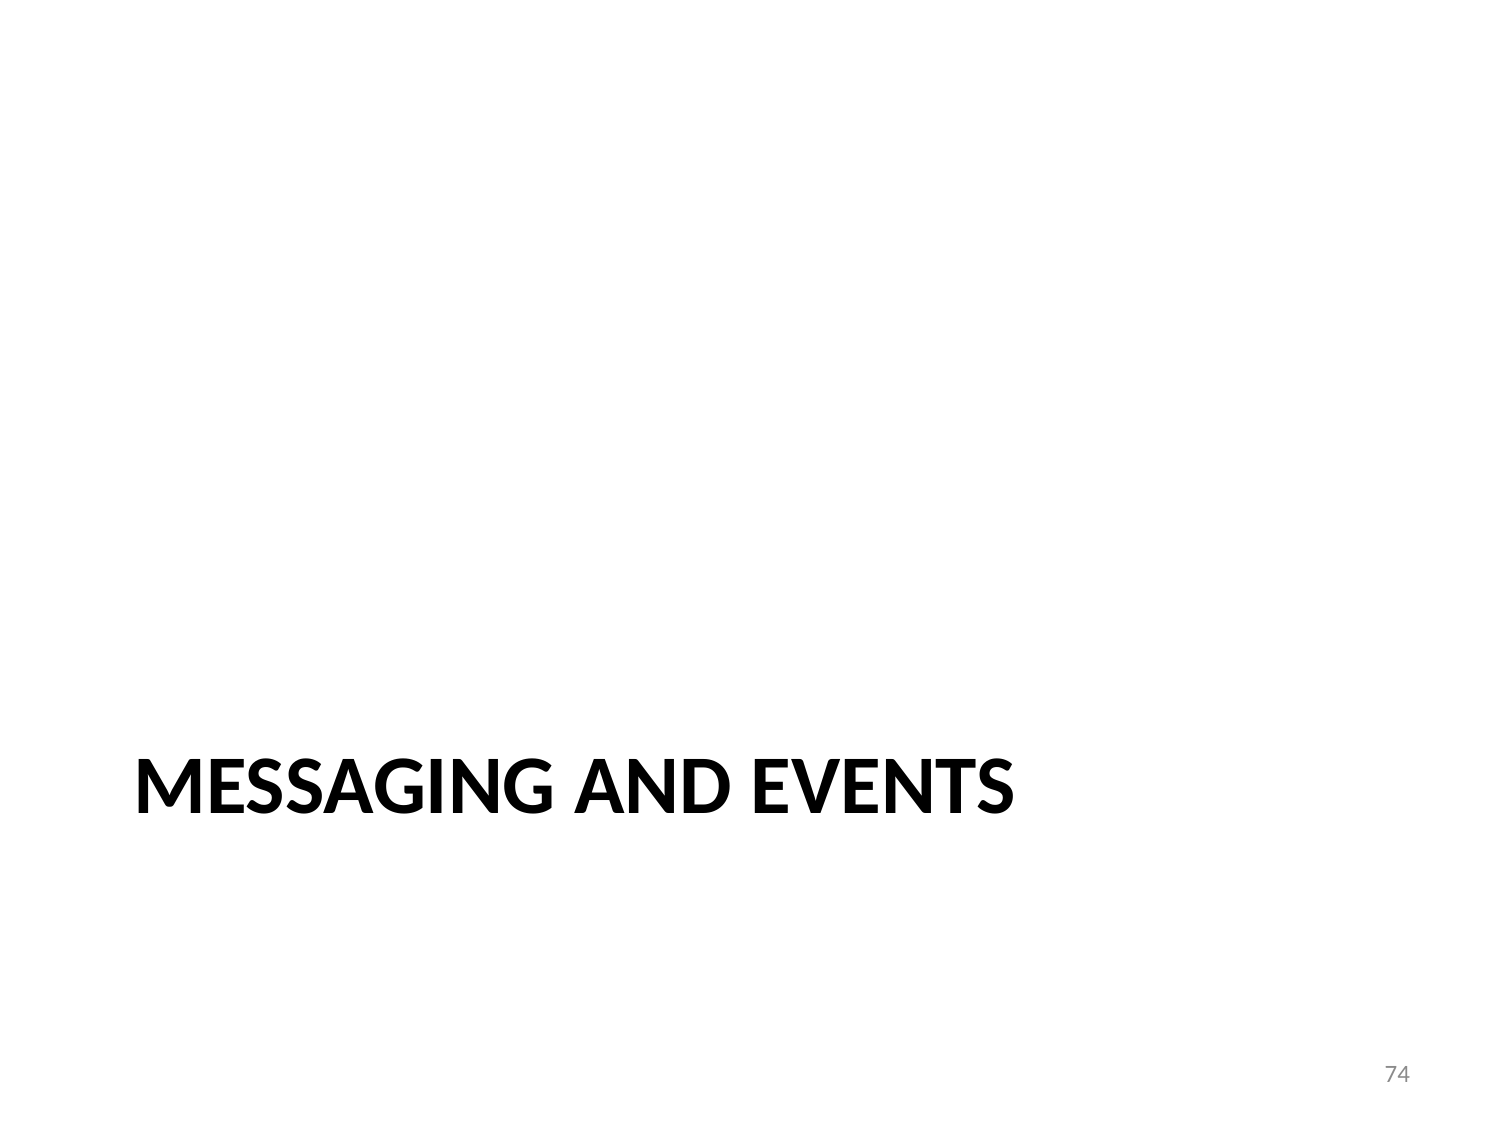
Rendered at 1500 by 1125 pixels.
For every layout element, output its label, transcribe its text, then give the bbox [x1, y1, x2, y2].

slide_number 74 [1074, 1042, 1425, 1103]
title Messaging and Events [118, 722, 1394, 947]
